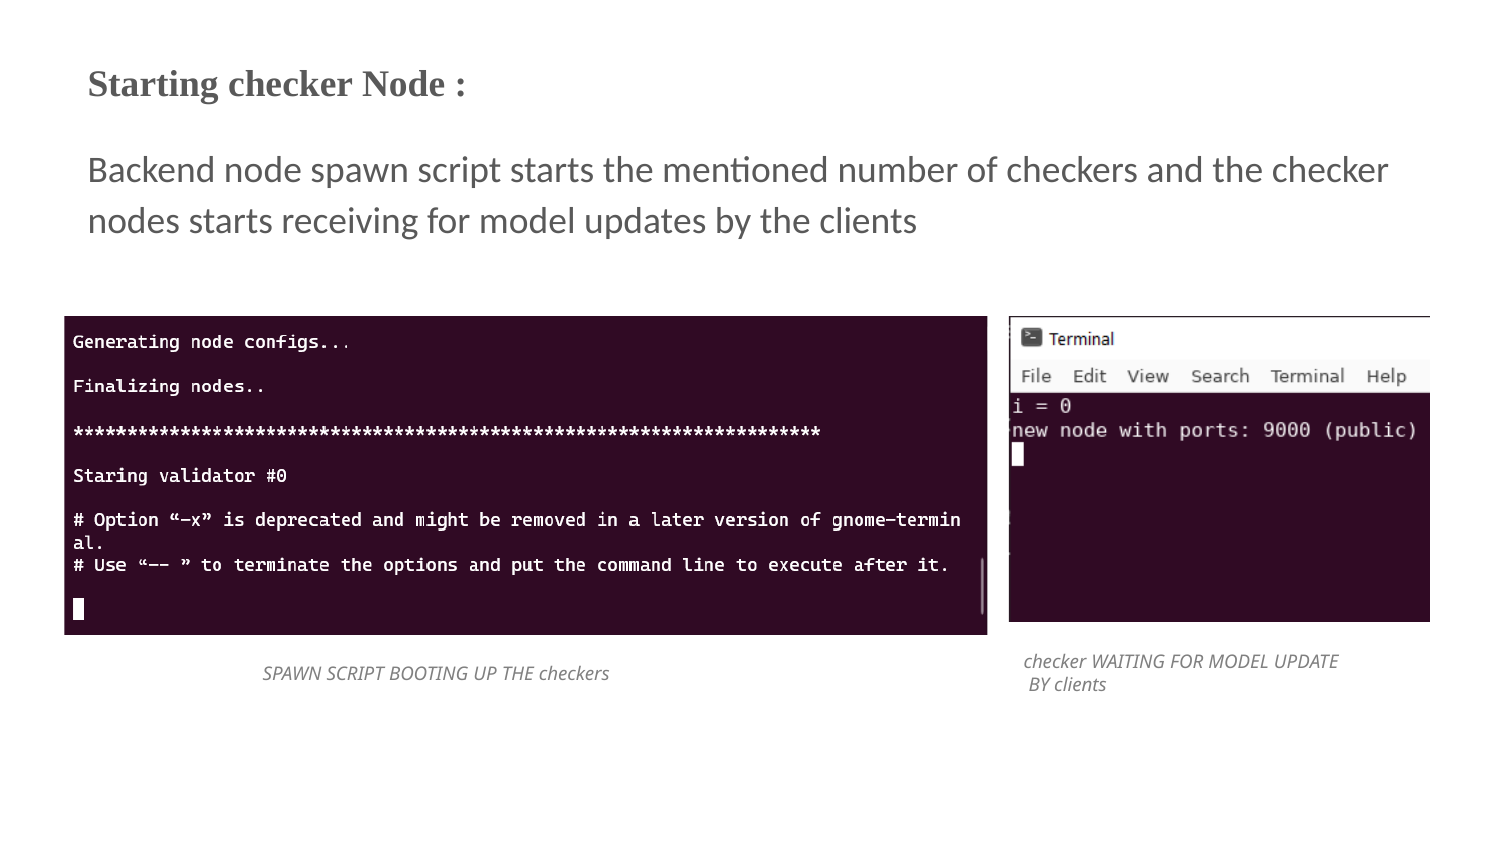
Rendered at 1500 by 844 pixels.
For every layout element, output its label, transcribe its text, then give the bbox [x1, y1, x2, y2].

text_box checker WAITING FOR MODEL UPDATE BY clients [1008, 642, 1484, 702]
list Starting checker Node : Backend node spawn script starts the mentioned number of checkers and the checker nodes starts receiving for model updates by the clients [53, 36, 1452, 598]
picture [63, 316, 988, 636]
picture [1008, 316, 1431, 622]
text_box SPAWN SCRIPT BOOTING UP THE checkers [248, 653, 804, 691]
